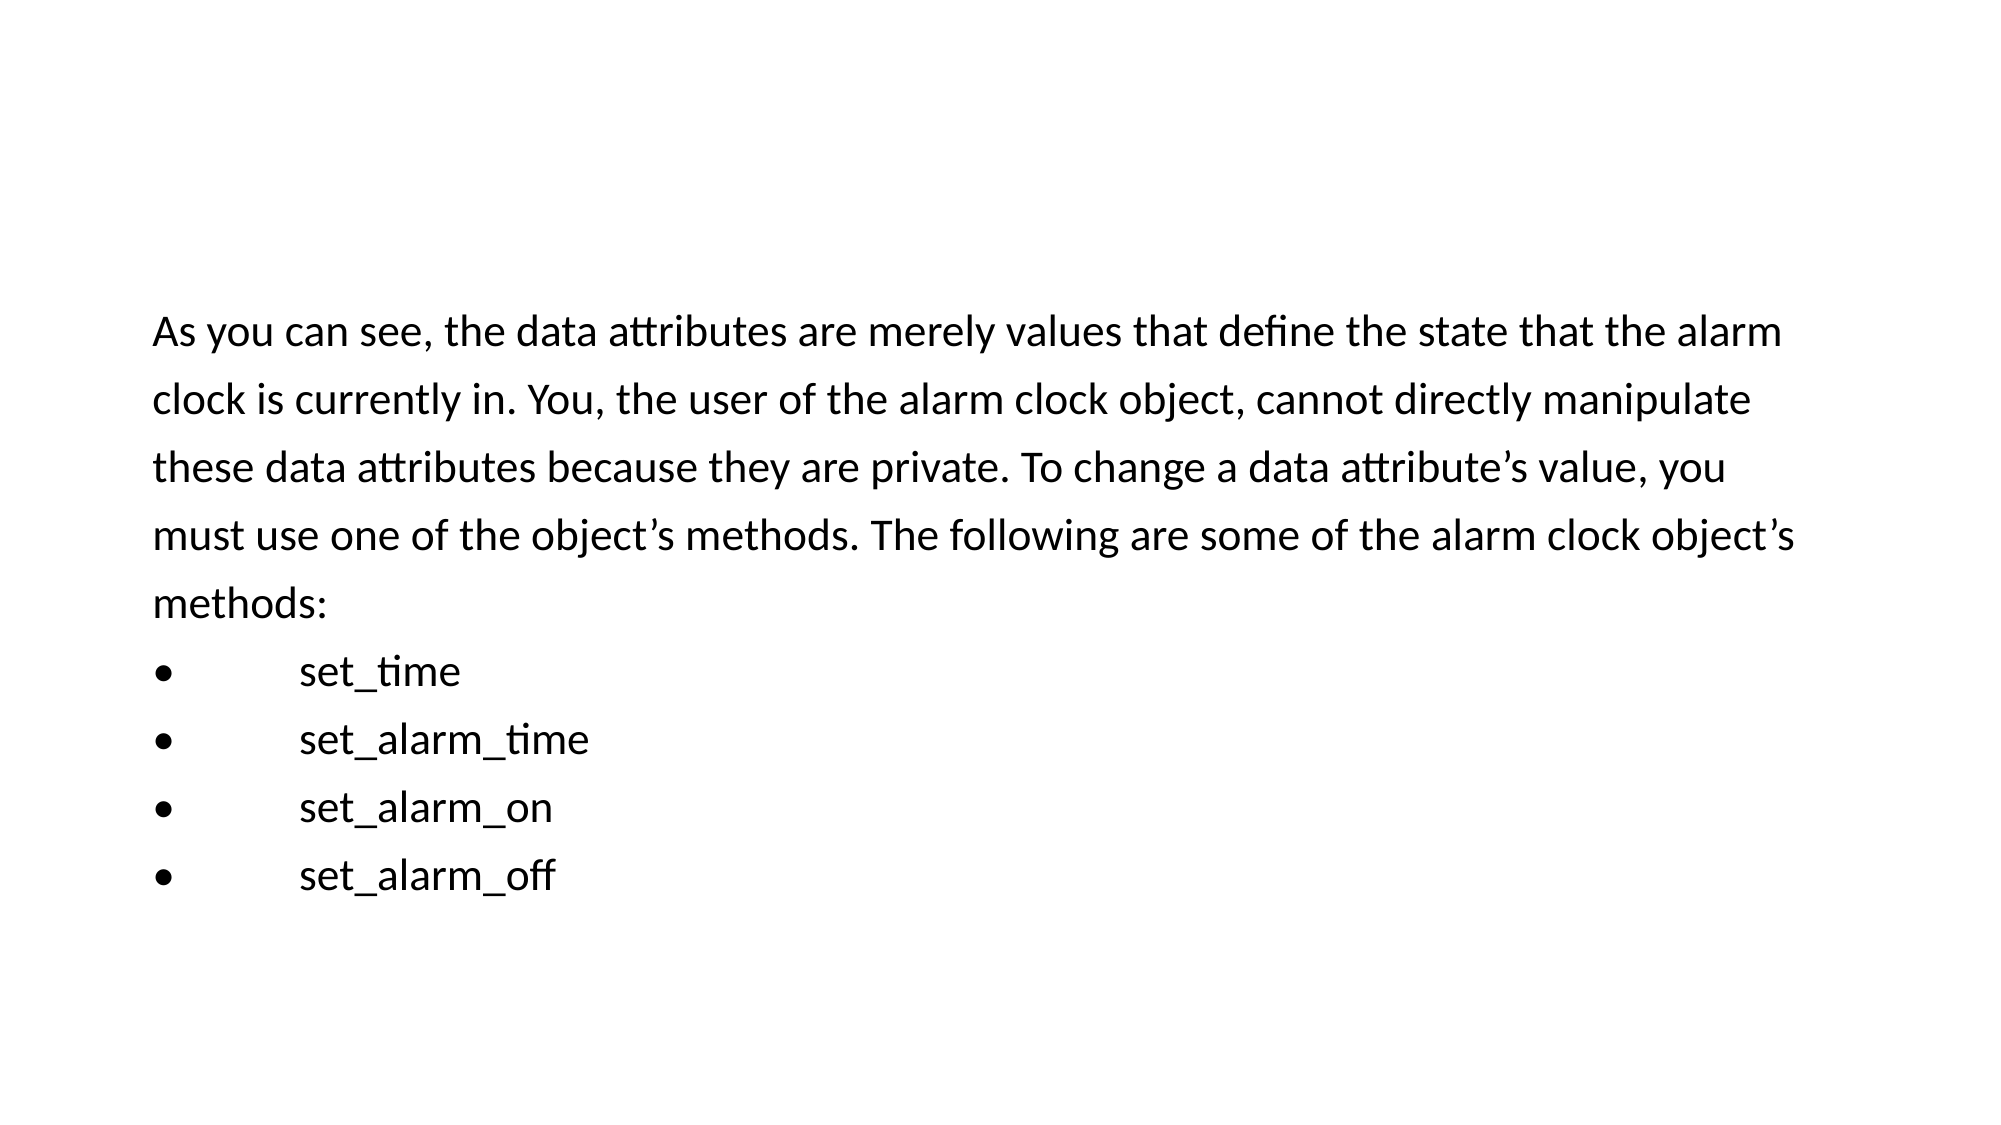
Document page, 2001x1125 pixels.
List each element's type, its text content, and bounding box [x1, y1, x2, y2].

list As you can see, the data attributes are merely values that define the state that the alarm clock is currently in. You, the user of the alarm clock object, cannot directly manipulate these data attributes because they are private. To change a data attribute’s value, you must use one of the object’s methods. The following are some of the alarm clock object’s methods: • set_time • set_alarm_time • set_alarm_on • set_alarm_off [137, 299, 1863, 1014]
